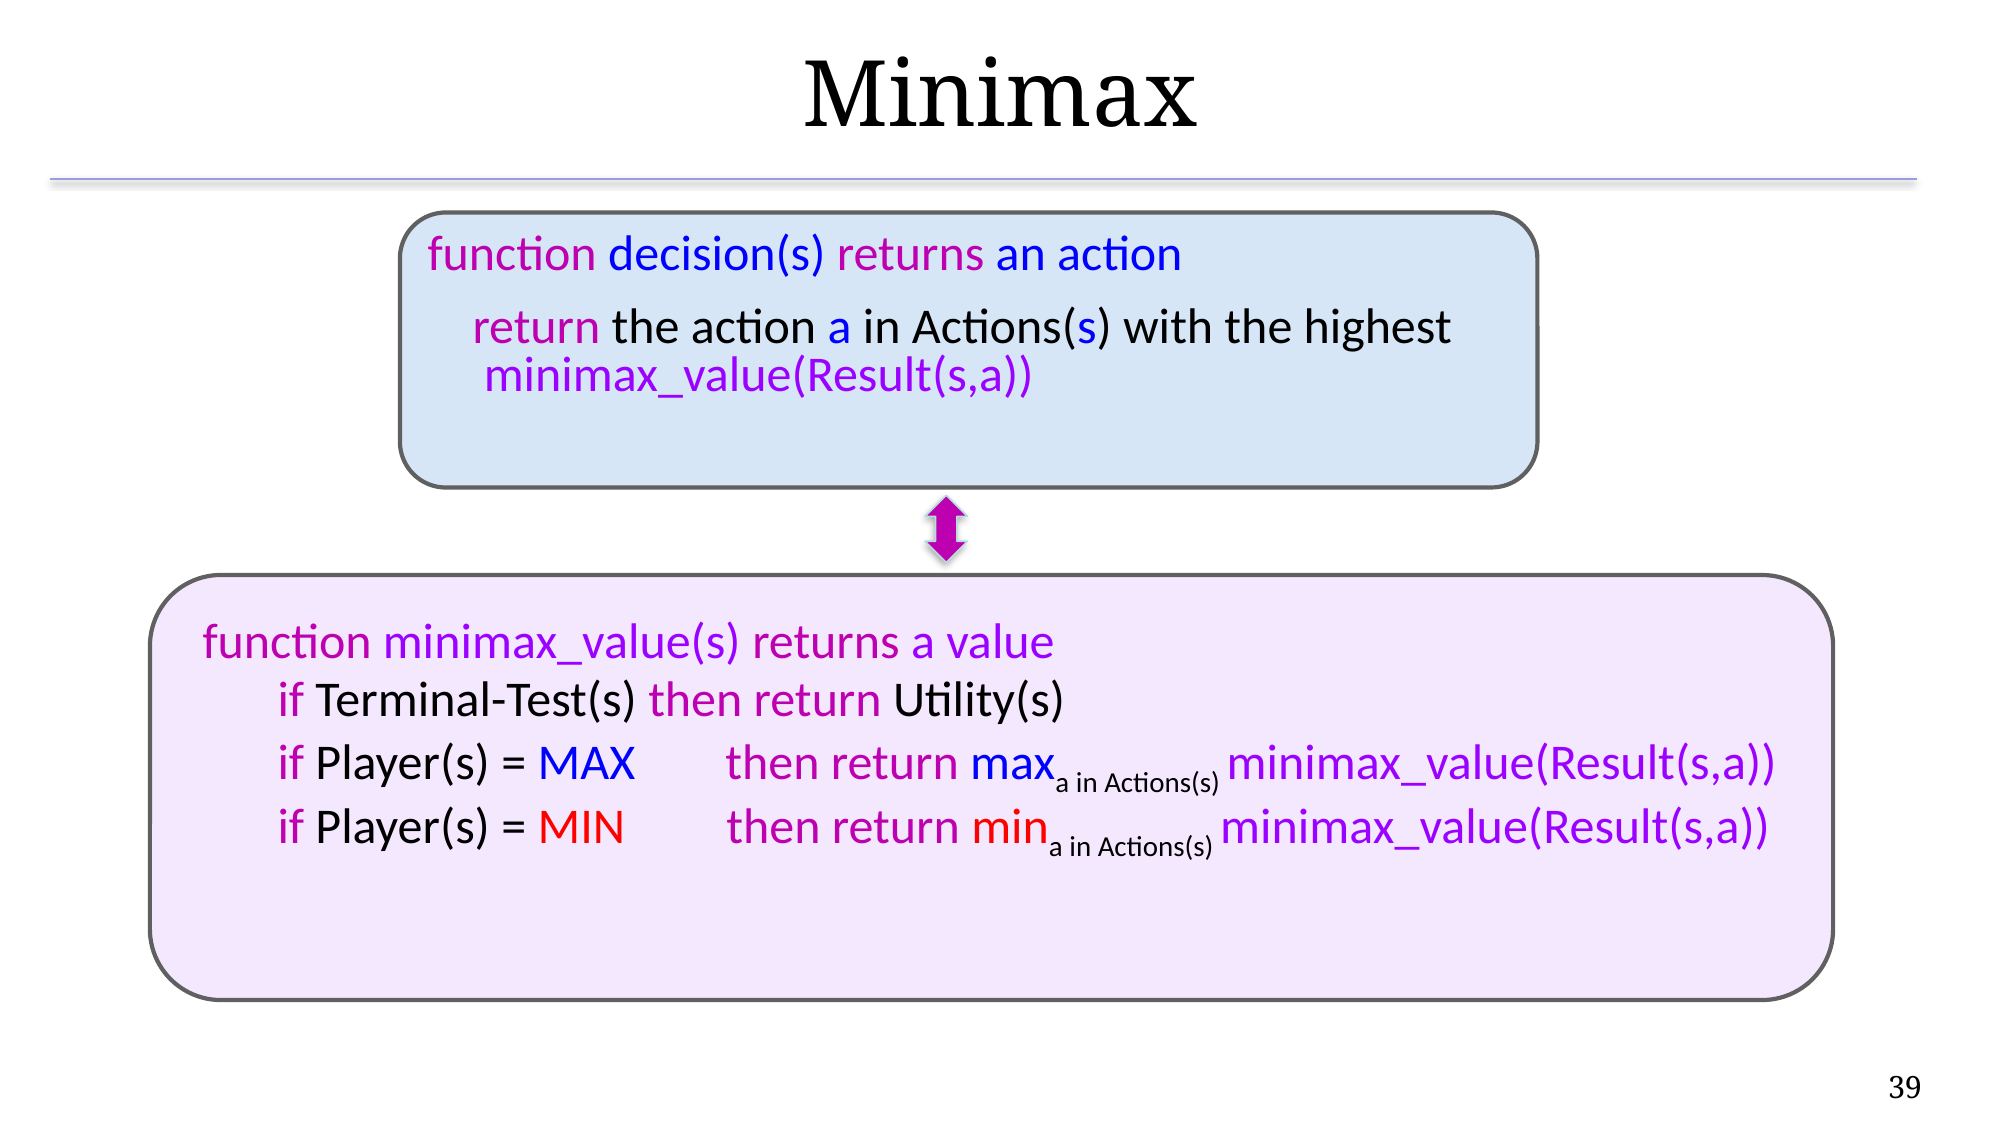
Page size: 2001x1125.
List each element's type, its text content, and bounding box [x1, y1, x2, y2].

text_box function decision(s) returns an action return the action a in Actions(s) with the highest minimax_value(Result(s,a)) [412, 224, 1500, 475]
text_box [149, 574, 1901, 1001]
title Minimax [0, 0, 2000, 184]
slide_number 39 [1583, 1062, 1934, 1112]
text_box [924, 494, 969, 563]
text_box [397, 210, 1540, 490]
